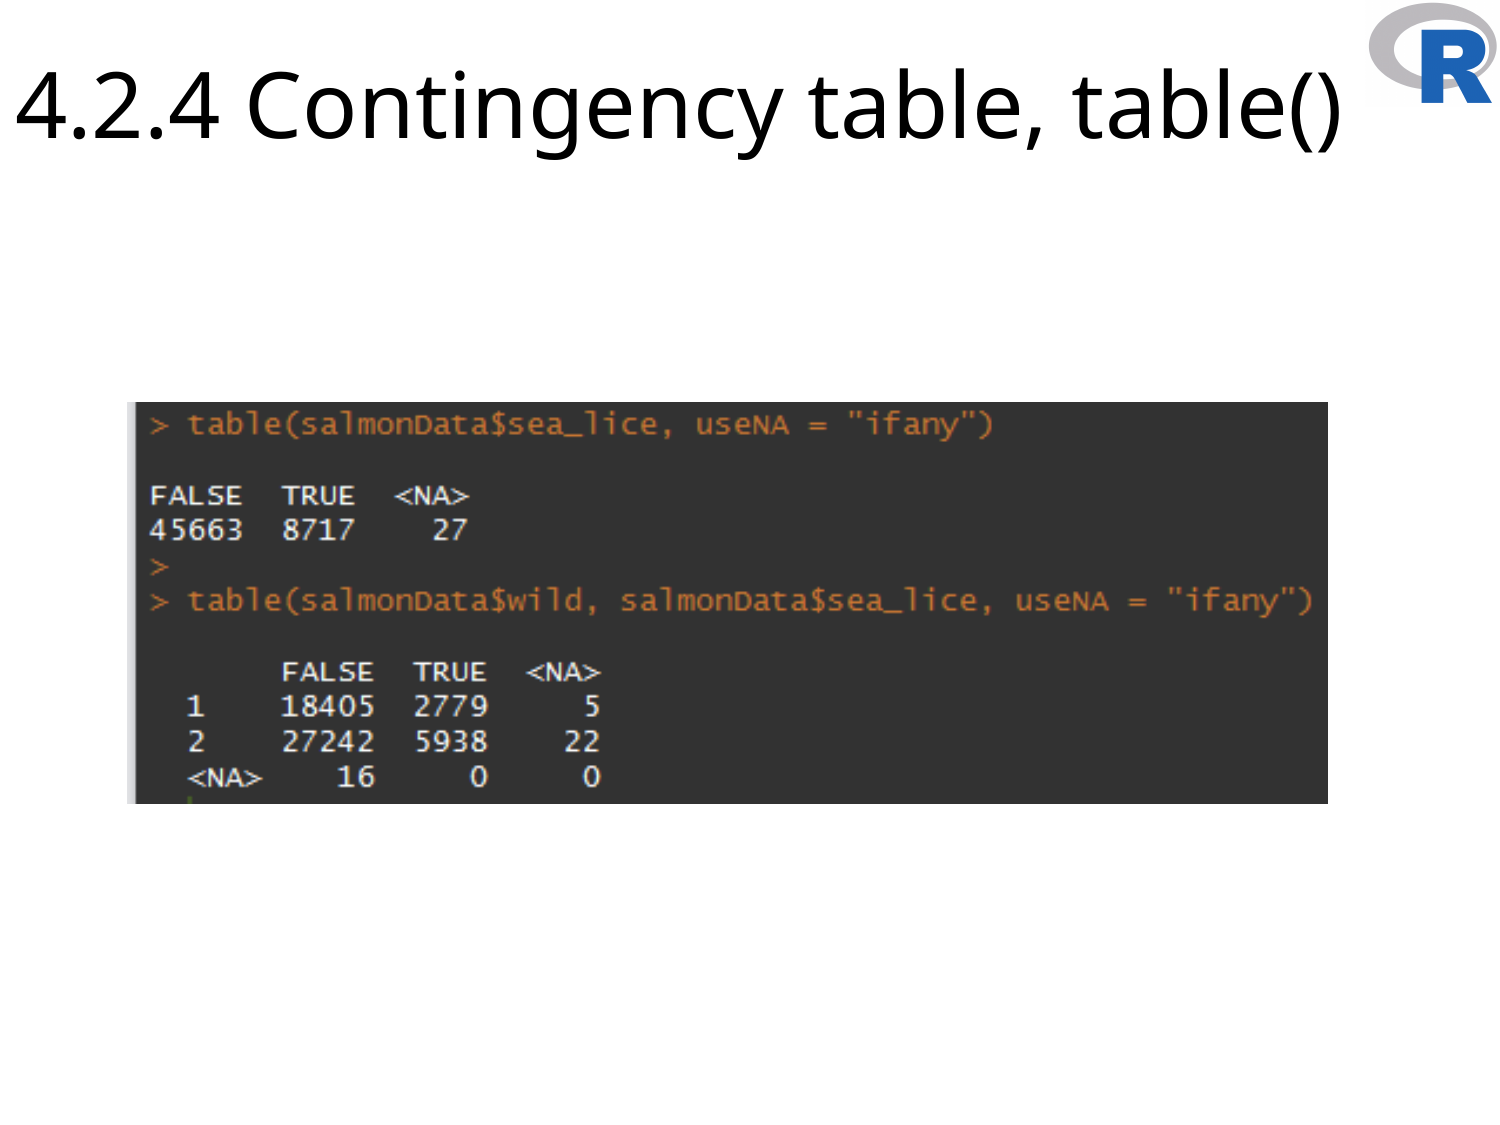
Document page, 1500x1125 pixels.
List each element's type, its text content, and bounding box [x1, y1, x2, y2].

picture [1365, 0, 1500, 107]
picture [127, 402, 1328, 804]
title 4.2.4 Contingency table, table() [0, 0, 1500, 218]
